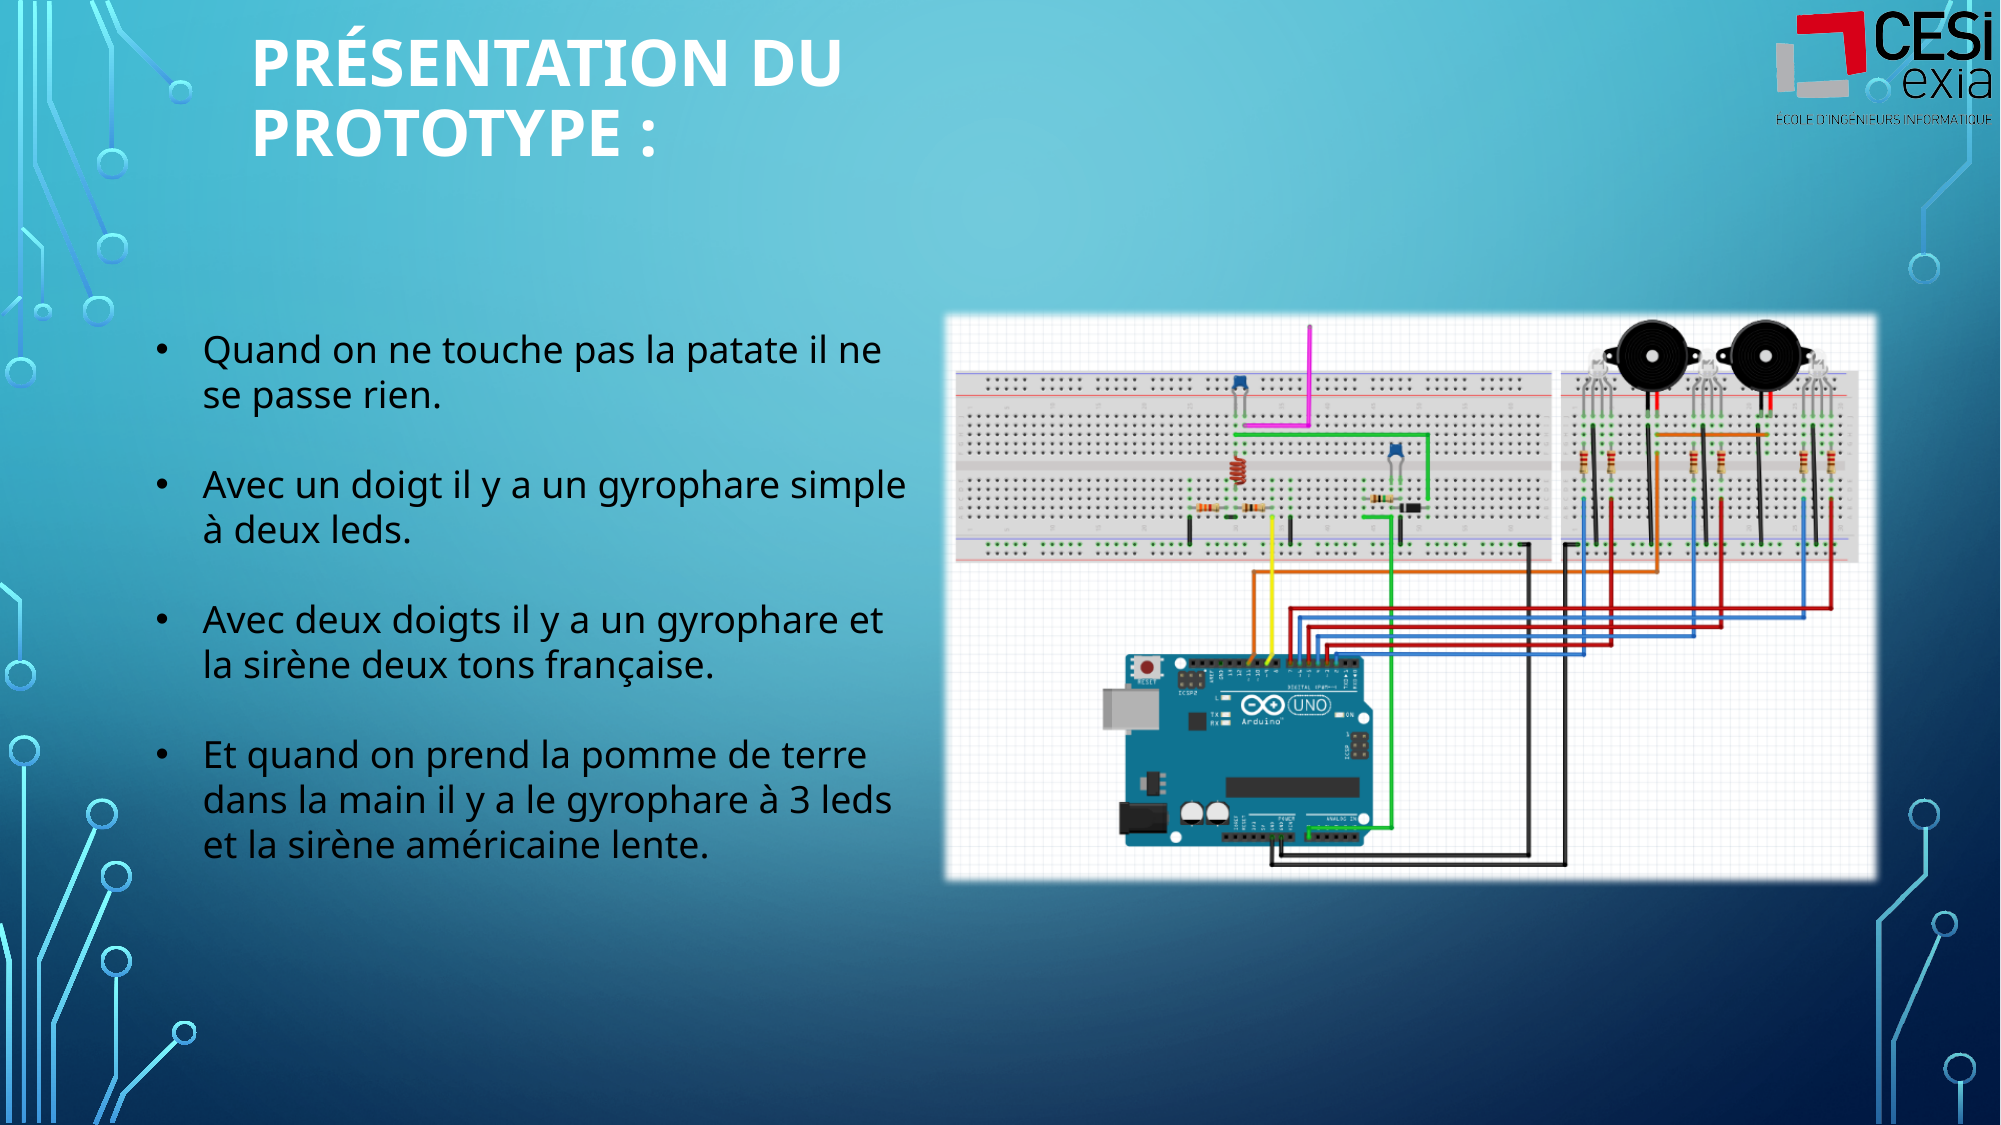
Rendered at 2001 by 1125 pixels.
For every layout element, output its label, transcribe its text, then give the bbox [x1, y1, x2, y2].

title Présentation du prototype : [235, 23, 1268, 179]
picture [1776, 11, 1992, 125]
picture [938, 307, 1885, 890]
text_box Quand on ne touche pas la patate il ne se passe rien. Avec un doigt il y a un gyrophare simple à deux leds. Avec deux doigts il y a un gyrophare et la sirène deux tons française. Et quand on prend la pomme de terre dans la main il y a le gyrophare à 3 leds et la sirène américaine lente. [140, 318, 938, 873]
